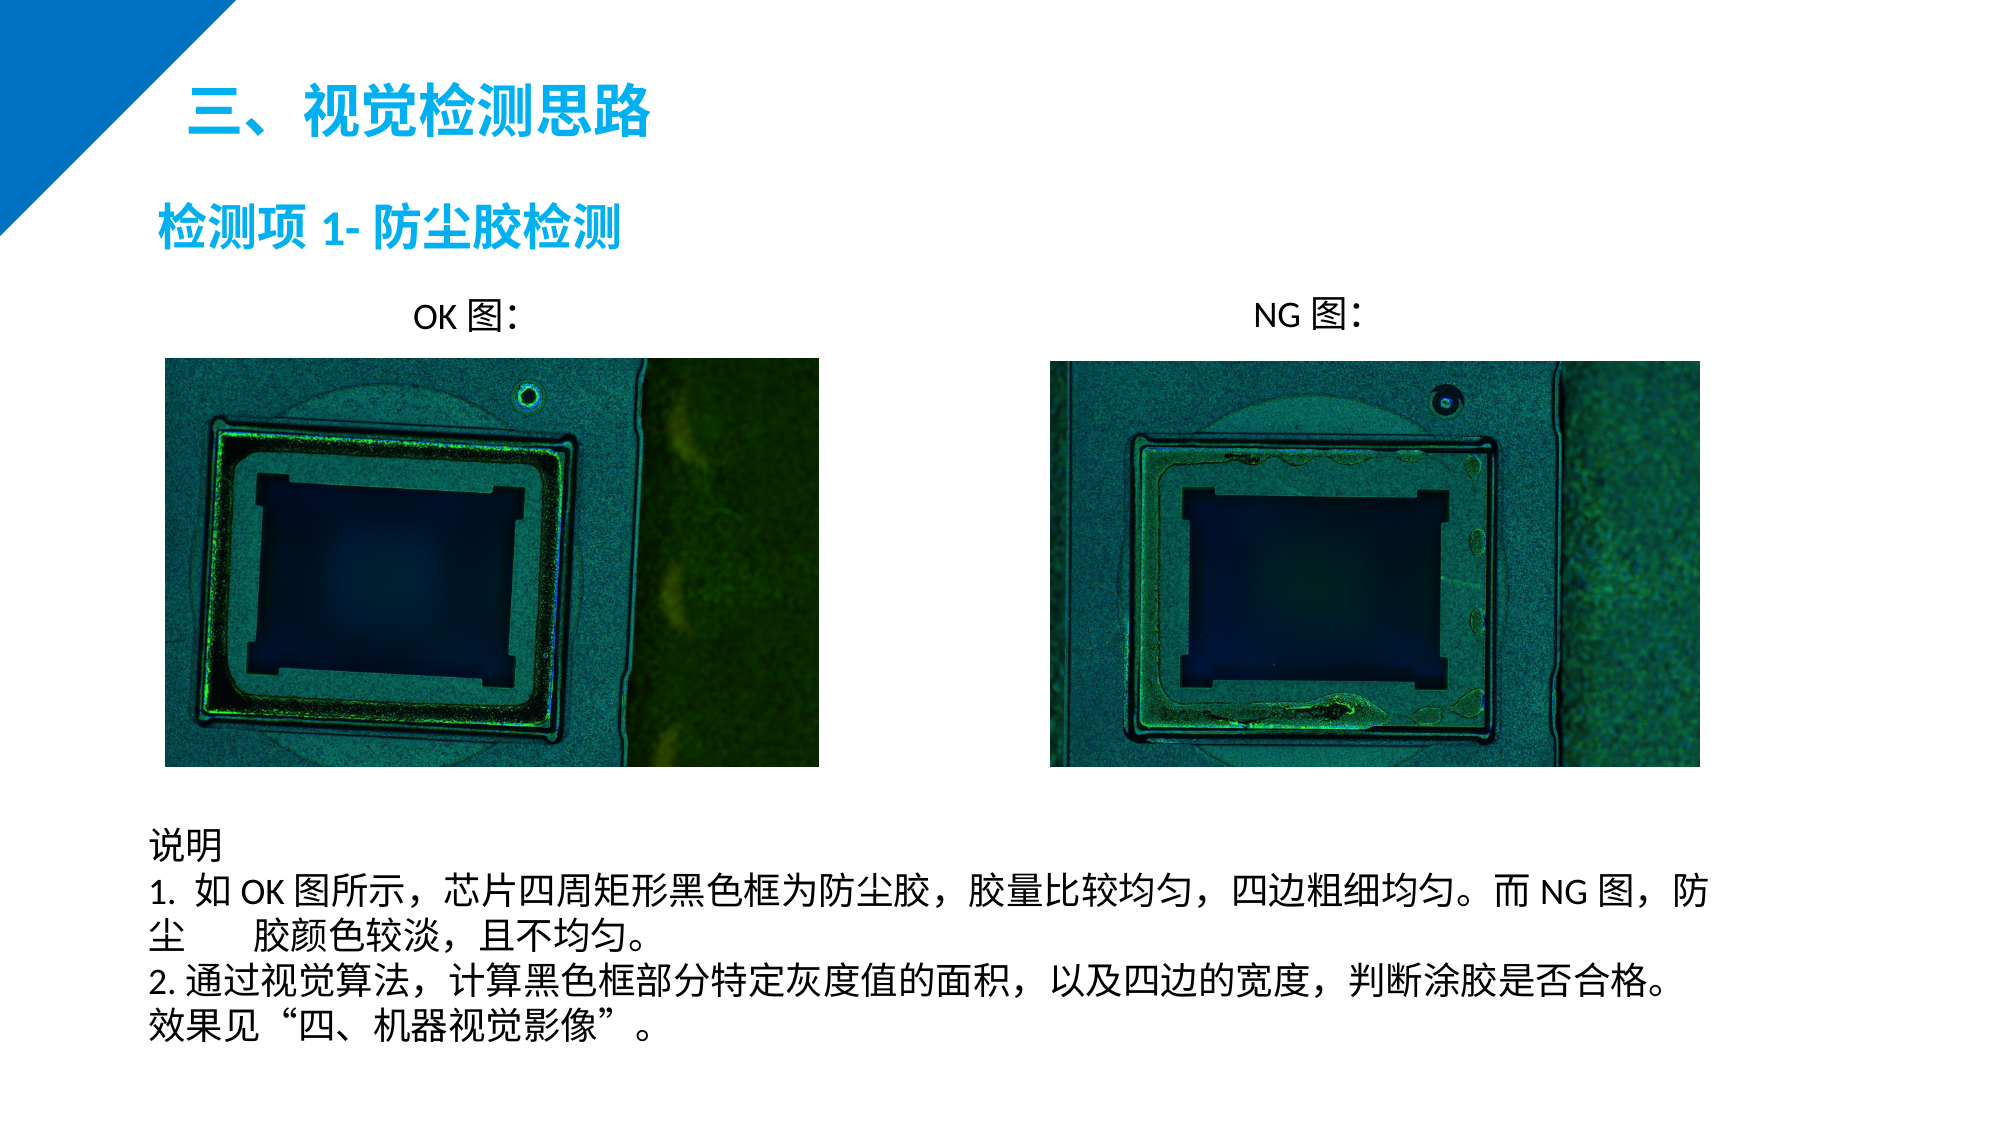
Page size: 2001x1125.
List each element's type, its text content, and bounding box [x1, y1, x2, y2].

text_box 三、视觉检测思路 [170, 66, 1020, 151]
picture [266, 762, 276, 767]
text_box NG图： [1238, 282, 1376, 343]
picture [165, 358, 819, 767]
picture [1050, 361, 1700, 767]
text_box [0, 0, 238, 238]
text_box 检测项1-防尘胶检测 [143, 188, 695, 263]
text_box 说明 1. 如OK图所示，芯片四周矩形黑色框为防尘胶，胶量比较均匀，四边粗细均匀。而NG图，防尘 胶颜色较淡，且不均匀。 2.通过视觉算法，计算黑色框部分特定灰度值的面积，以及四边的宽度，判断涂胶是否合格。效果见“四、机器视觉影像”。 [133, 814, 1731, 1100]
text_box OK图： [398, 284, 536, 344]
